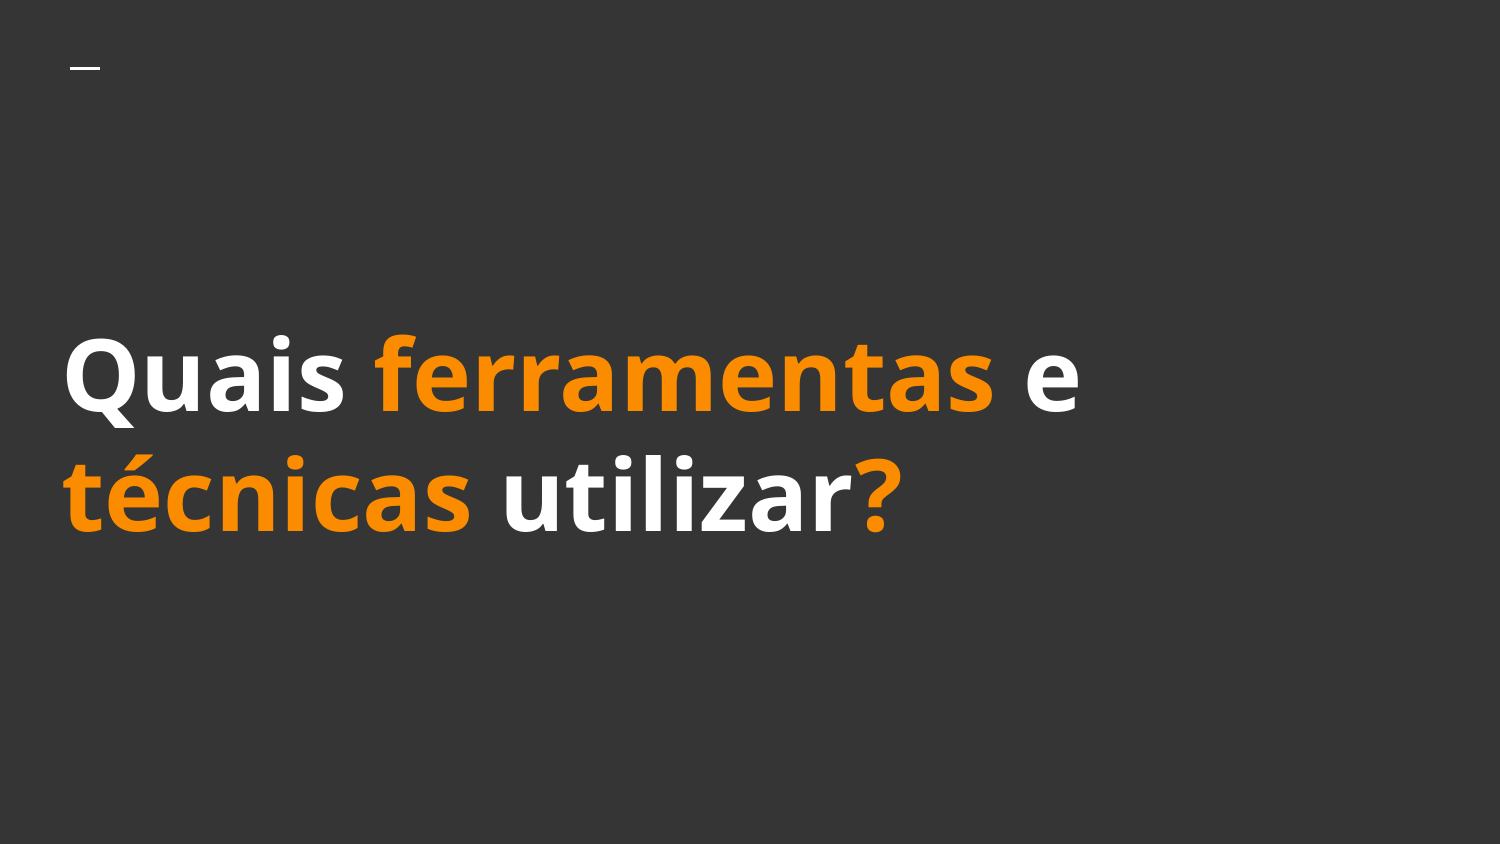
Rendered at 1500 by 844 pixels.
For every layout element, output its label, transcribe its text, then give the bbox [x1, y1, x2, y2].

title Quais ferramentas e técnicas utilizar? [46, 116, 1225, 746]
